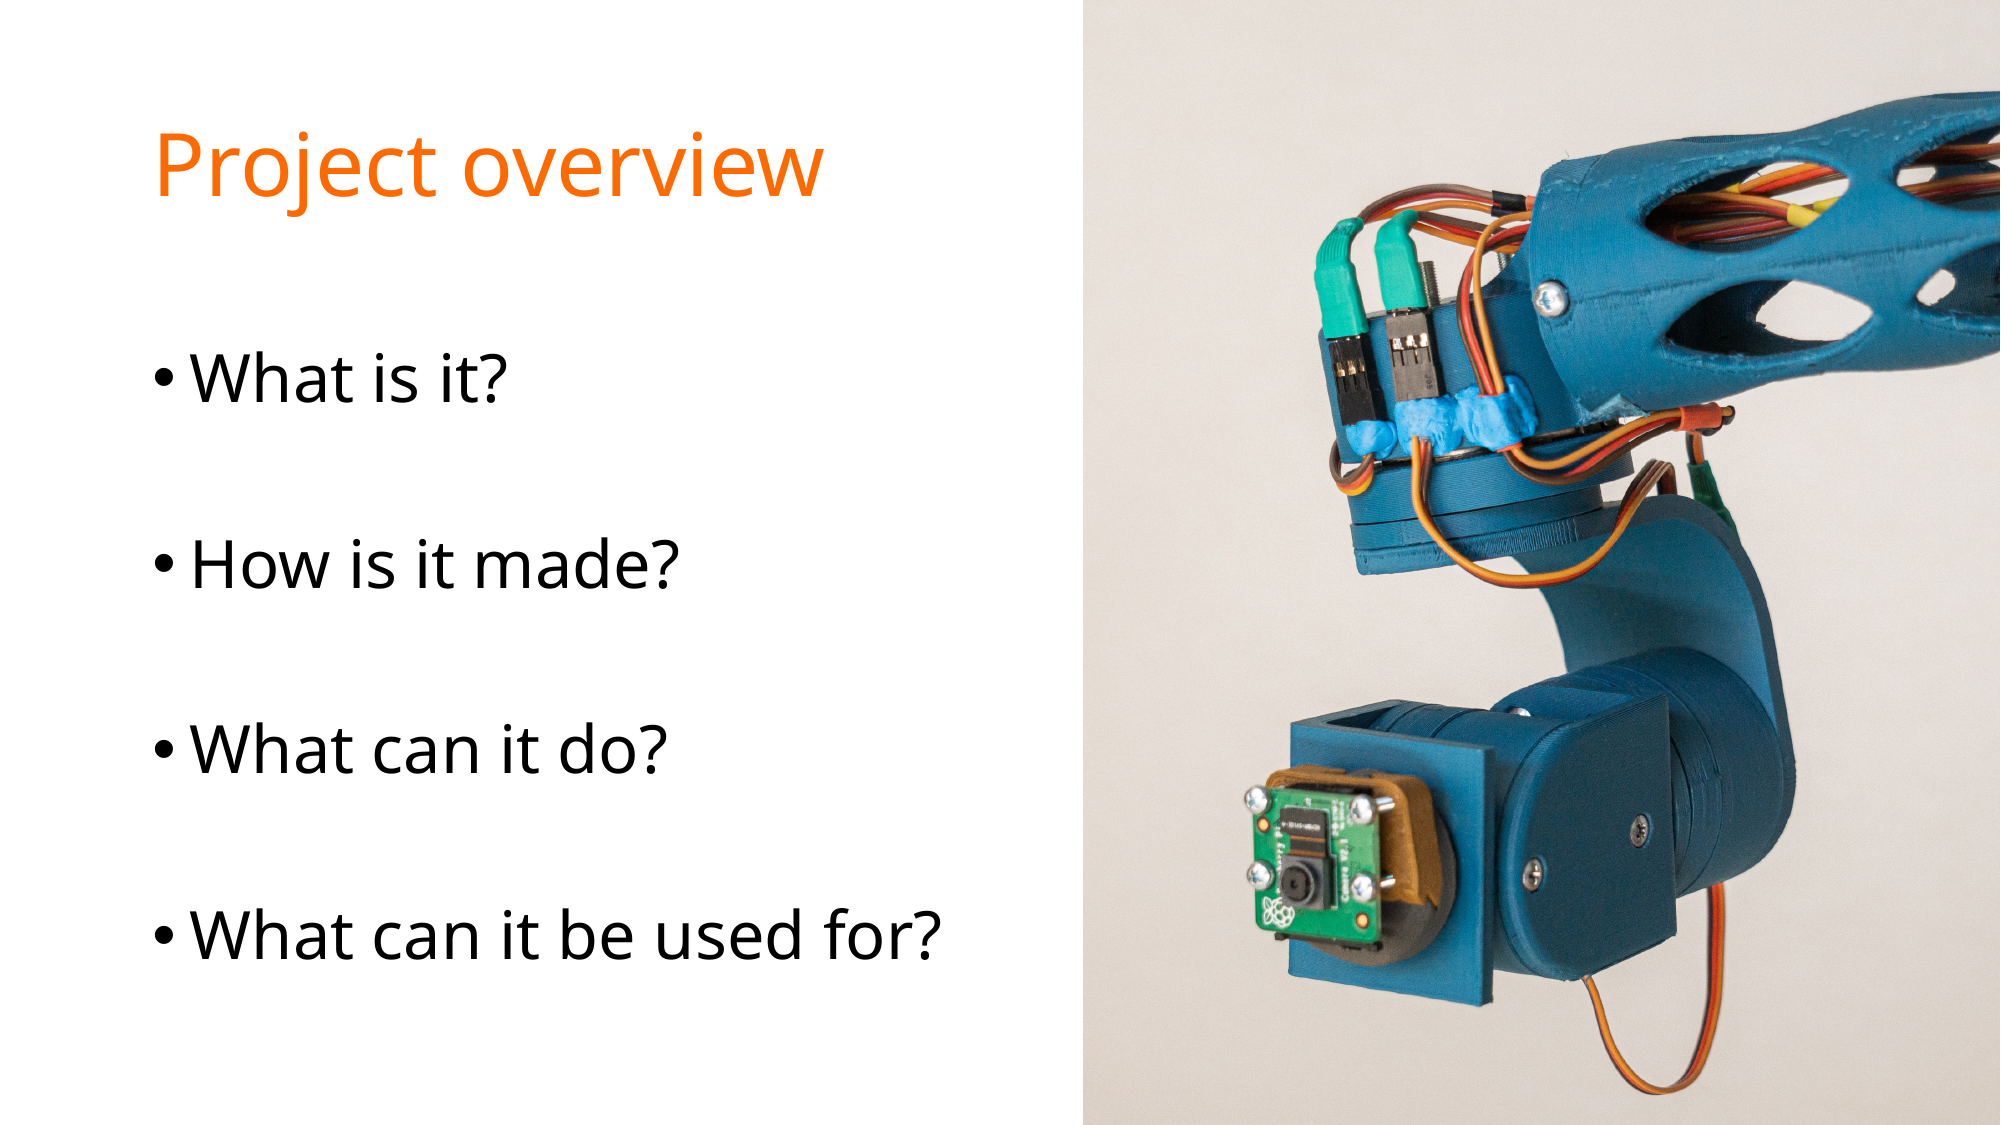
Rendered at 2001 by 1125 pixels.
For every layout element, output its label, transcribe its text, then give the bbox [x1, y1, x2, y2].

list What is it? How is it made? What can it do? What can it be used for? [137, 337, 1053, 1052]
picture [1083, 0, 2000, 1125]
title Project overview [137, 59, 1000, 278]
